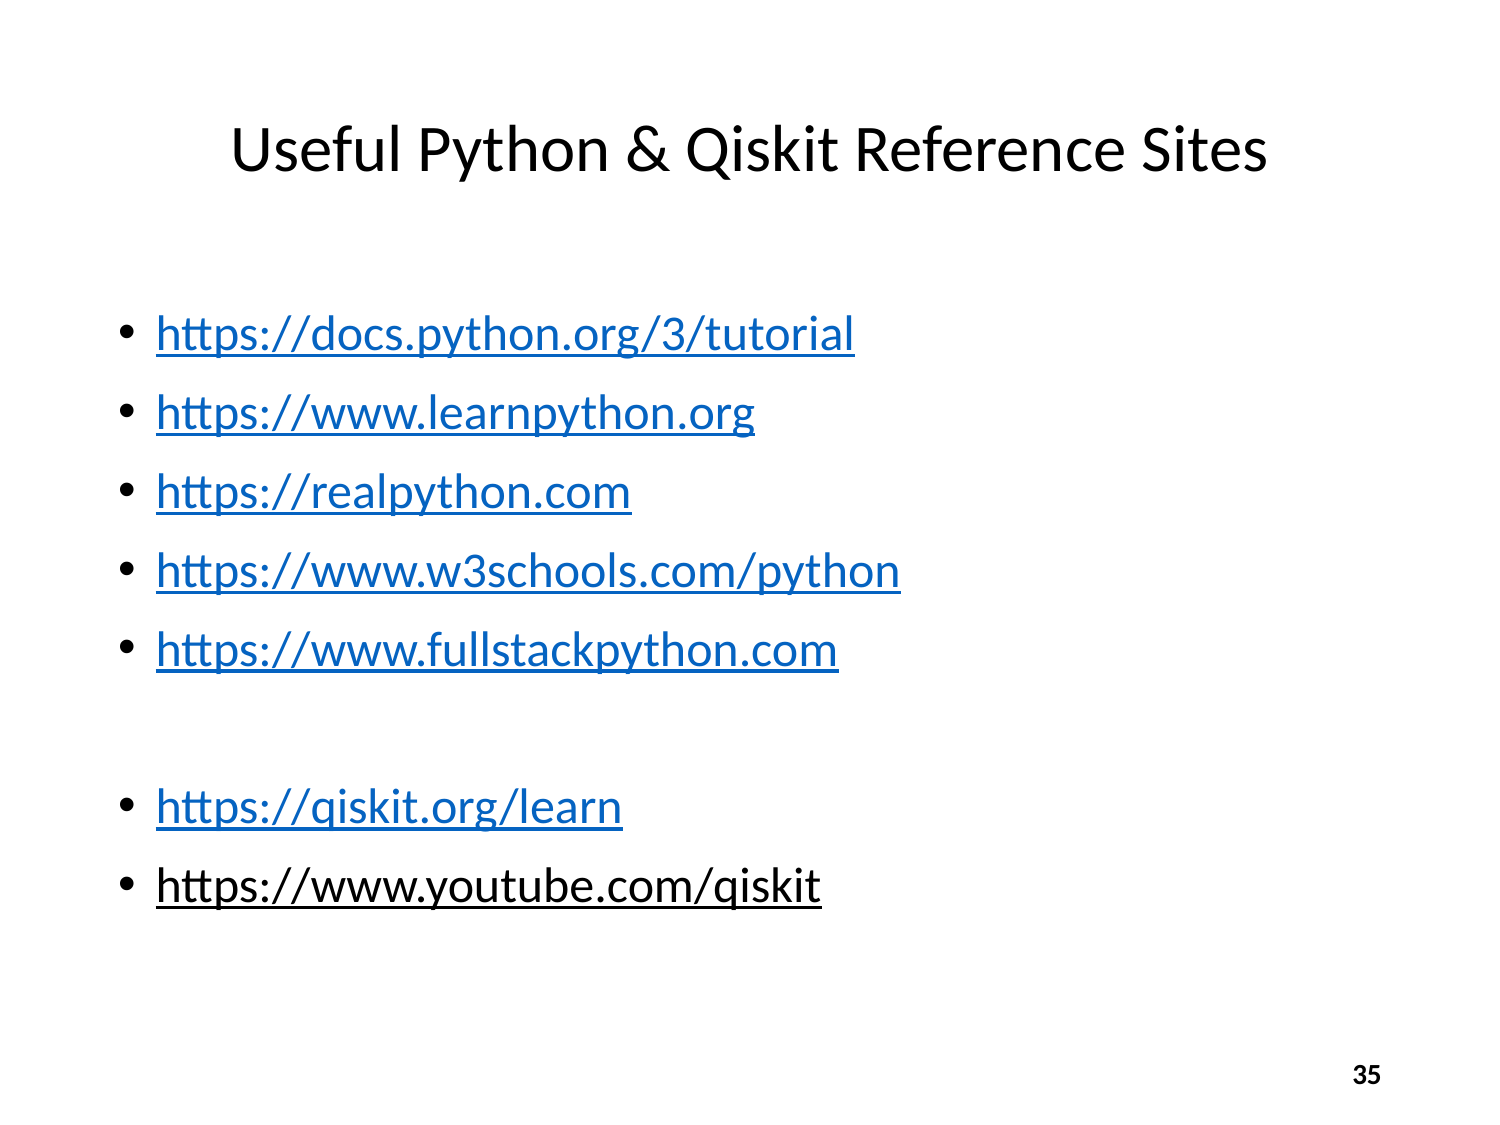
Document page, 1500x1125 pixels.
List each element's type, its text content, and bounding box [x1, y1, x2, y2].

list https://docs.python.org/3/tutorial https://www.learnpython.org https://realpython.com https://www.w3schools.com/python https://www.fullstackpython.com https://qiskit.org/learn https://www.youtube.com/qiskit [103, 299, 1397, 1014]
slide_number 35 [1059, 1042, 1397, 1103]
title Useful Python & Qiskit Reference Sites [103, 59, 1397, 241]
